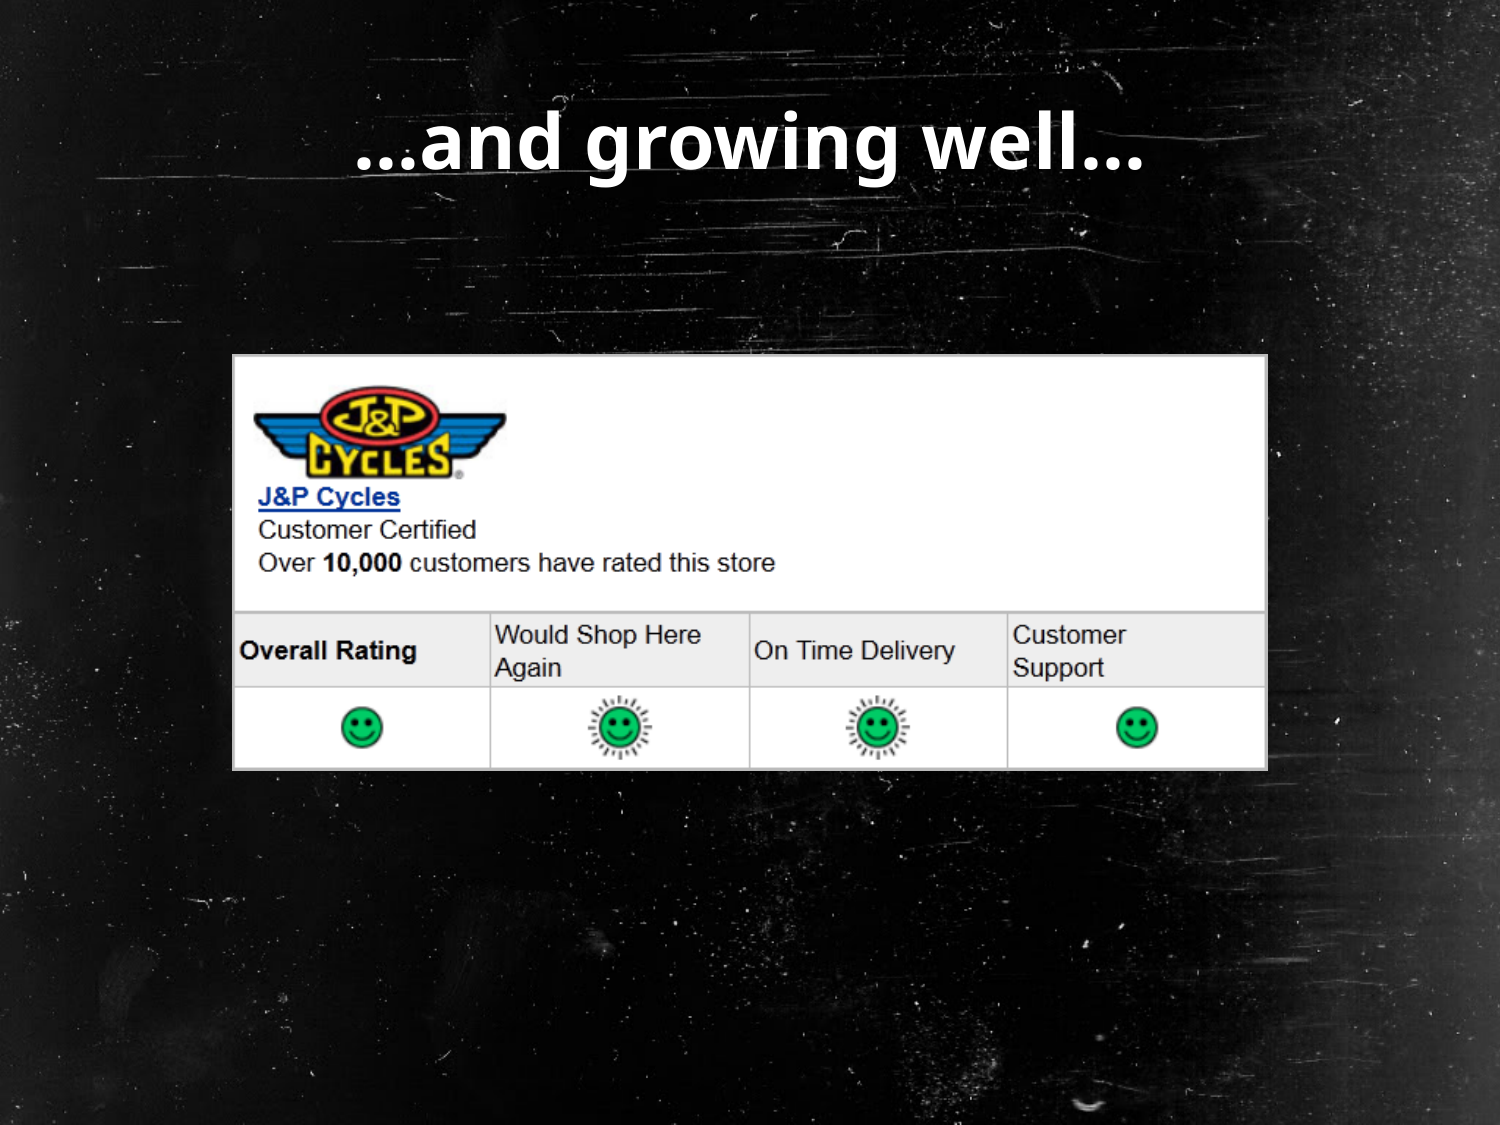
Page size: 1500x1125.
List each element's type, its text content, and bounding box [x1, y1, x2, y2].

title …and growing well… [75, 45, 1425, 233]
picture [0, 0, 1500, 1125]
